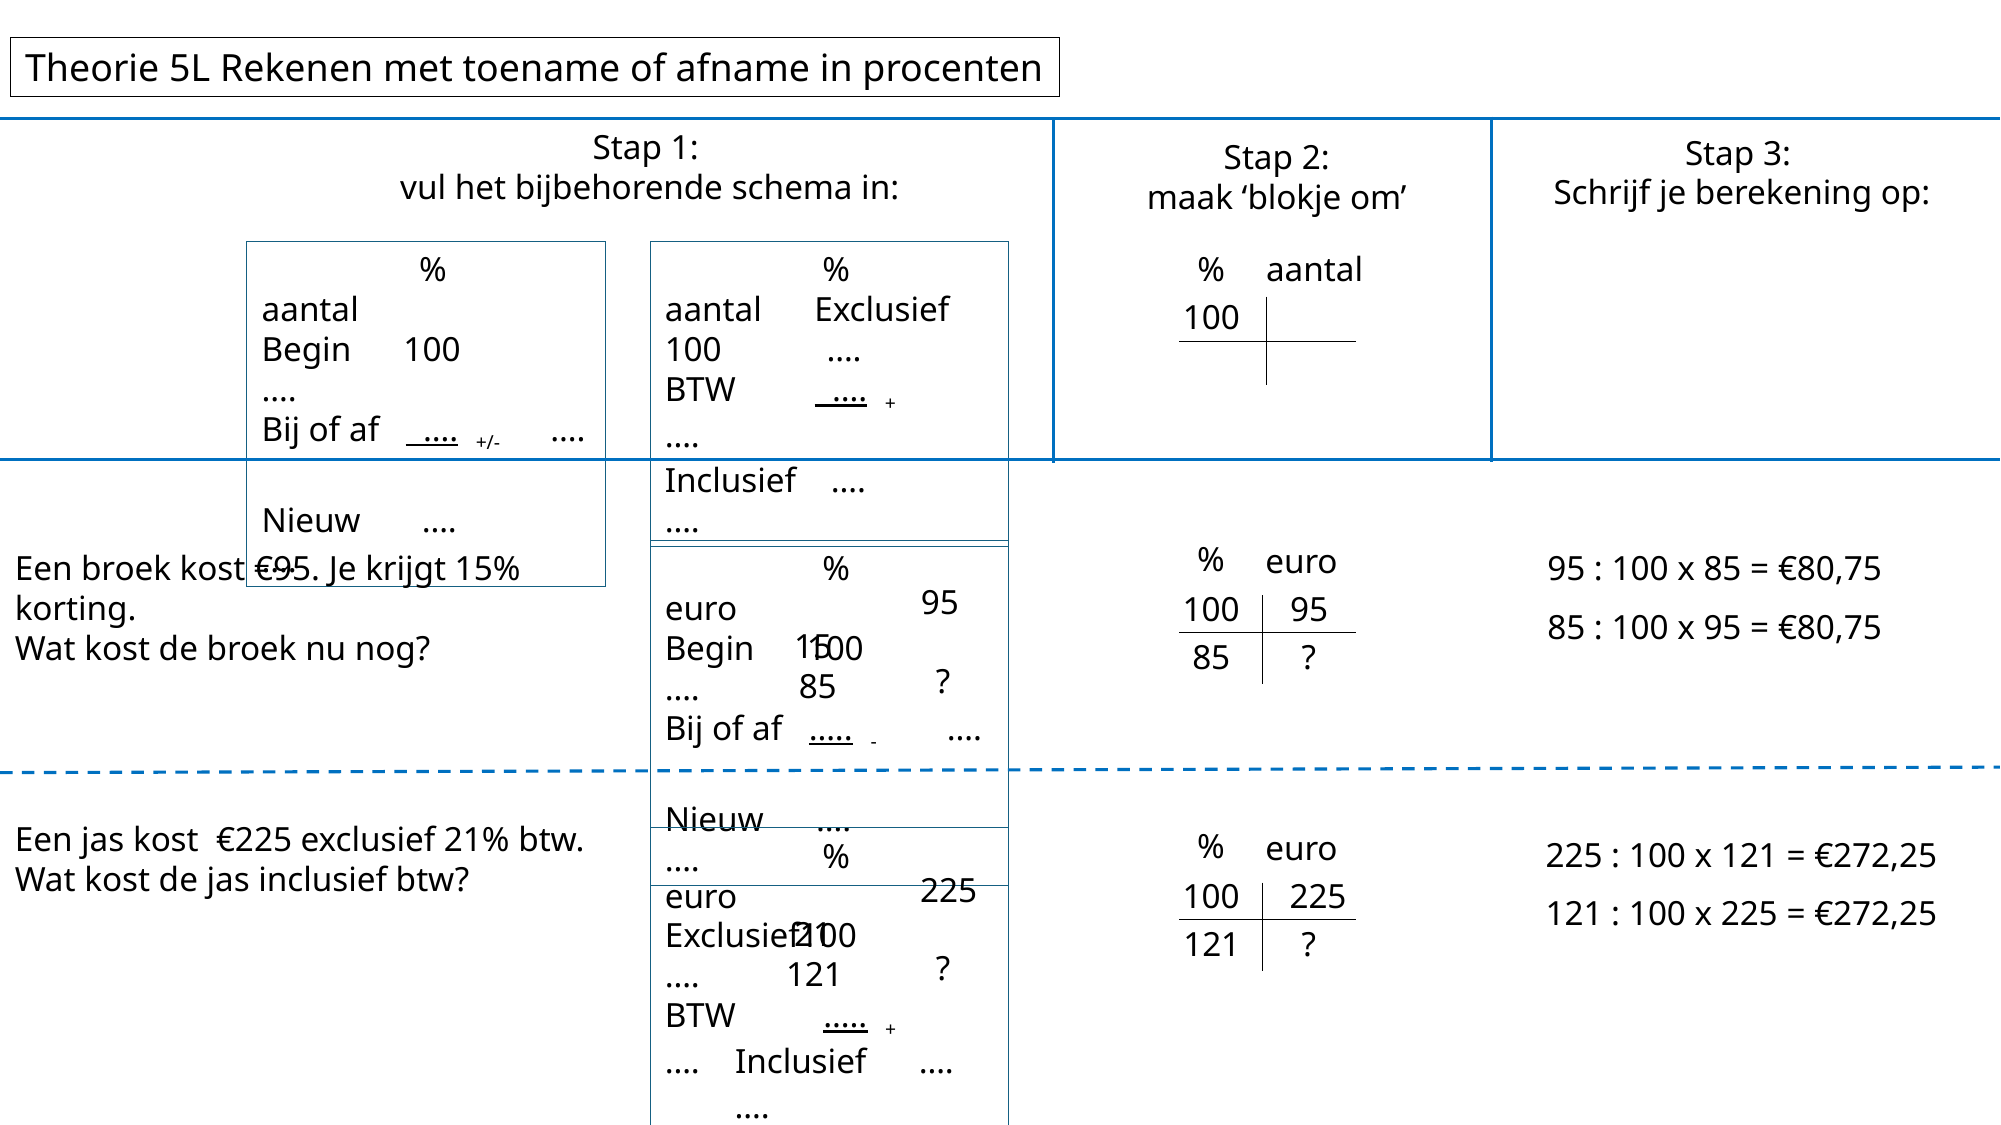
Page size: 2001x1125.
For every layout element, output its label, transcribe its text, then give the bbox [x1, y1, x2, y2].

text_box 95 [1275, 588, 1343, 631]
text_box 100 [1167, 580, 1255, 636]
text_box Een jas kost €225 exclusief 21% btw. Wat kost de jas inclusief btw? [0, 810, 621, 906]
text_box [0, 766, 2000, 774]
text_box aantal [1251, 241, 1378, 296]
text_box % euro Exclusief100 …. BTW ….. + …. Inclusief …. …. [650, 827, 1009, 1125]
text_box euro [1250, 819, 1353, 875]
text_box euro [1250, 532, 1353, 588]
text_box % [1182, 818, 1240, 873]
text_box 85 [1177, 628, 1245, 684]
text_box 225 [1274, 867, 1362, 923]
text_box 21 [779, 905, 847, 945]
text_box 85 : 100 x 95 = €80,75 [1532, 599, 1898, 654]
text_box 85 [783, 658, 852, 713]
text_box Stap 1: vul het bijbehorende schema in: [385, 120, 915, 214]
text_box 225 : 100 x 121 = €272,25 [1530, 827, 1953, 882]
text_box 100 [1168, 289, 1255, 344]
text_box 15 [779, 617, 847, 673]
text_box 121 [771, 945, 858, 1001]
text_box % aantal Begin 100 …. Bij of af …. +/- …. Nieuw …. …. [246, 461, 606, 540]
text_box 121 [1168, 916, 1256, 971]
text_box Een broek kost €95. Je krijgt 15% korting. Wat kost de broek nu nog? [0, 540, 621, 675]
text_box ? [1286, 633, 1332, 684]
text_box % aantal Exclusief 100 …. BTW …. + …. Inclusief …. …. [650, 241, 1009, 458]
text_box 121 : 100 x 225 = €272,25 [1530, 884, 1953, 940]
text_box ? [921, 939, 966, 995]
text_box % euro Begin 100 …. Bij of af ….. - …. Nieuw …. …. [650, 540, 1009, 766]
text_box % [1182, 241, 1241, 296]
text_box % [1182, 530, 1240, 586]
text_box % aantal Begin 100 …. Bij of af …. +/- …. Nieuw …. …. [246, 241, 606, 458]
text_box Theorie 5L Rekenen met toename of afname in procenten [10, 37, 1060, 97]
text_box % aantal Exclusief 100 …. BTW …. + …. Inclusief …. …. [650, 461, 1009, 540]
text_box Stap 2: maak ‘blokje om’ [1132, 128, 1431, 224]
text_box 100 [1167, 867, 1255, 923]
text_box ? [1286, 921, 1332, 971]
text_box Stap 3: Schrijf je berekening op: [1538, 124, 1946, 220]
text_box 225 [905, 861, 992, 917]
text_box 95 : 100 x 85 = €80,75 [1532, 539, 1898, 595]
text_box 95 [906, 573, 974, 629]
text_box ? [921, 652, 966, 708]
text_box % euro Begin 100 …. Bij of af ….. - …. Nieuw …. …. [650, 774, 1009, 827]
